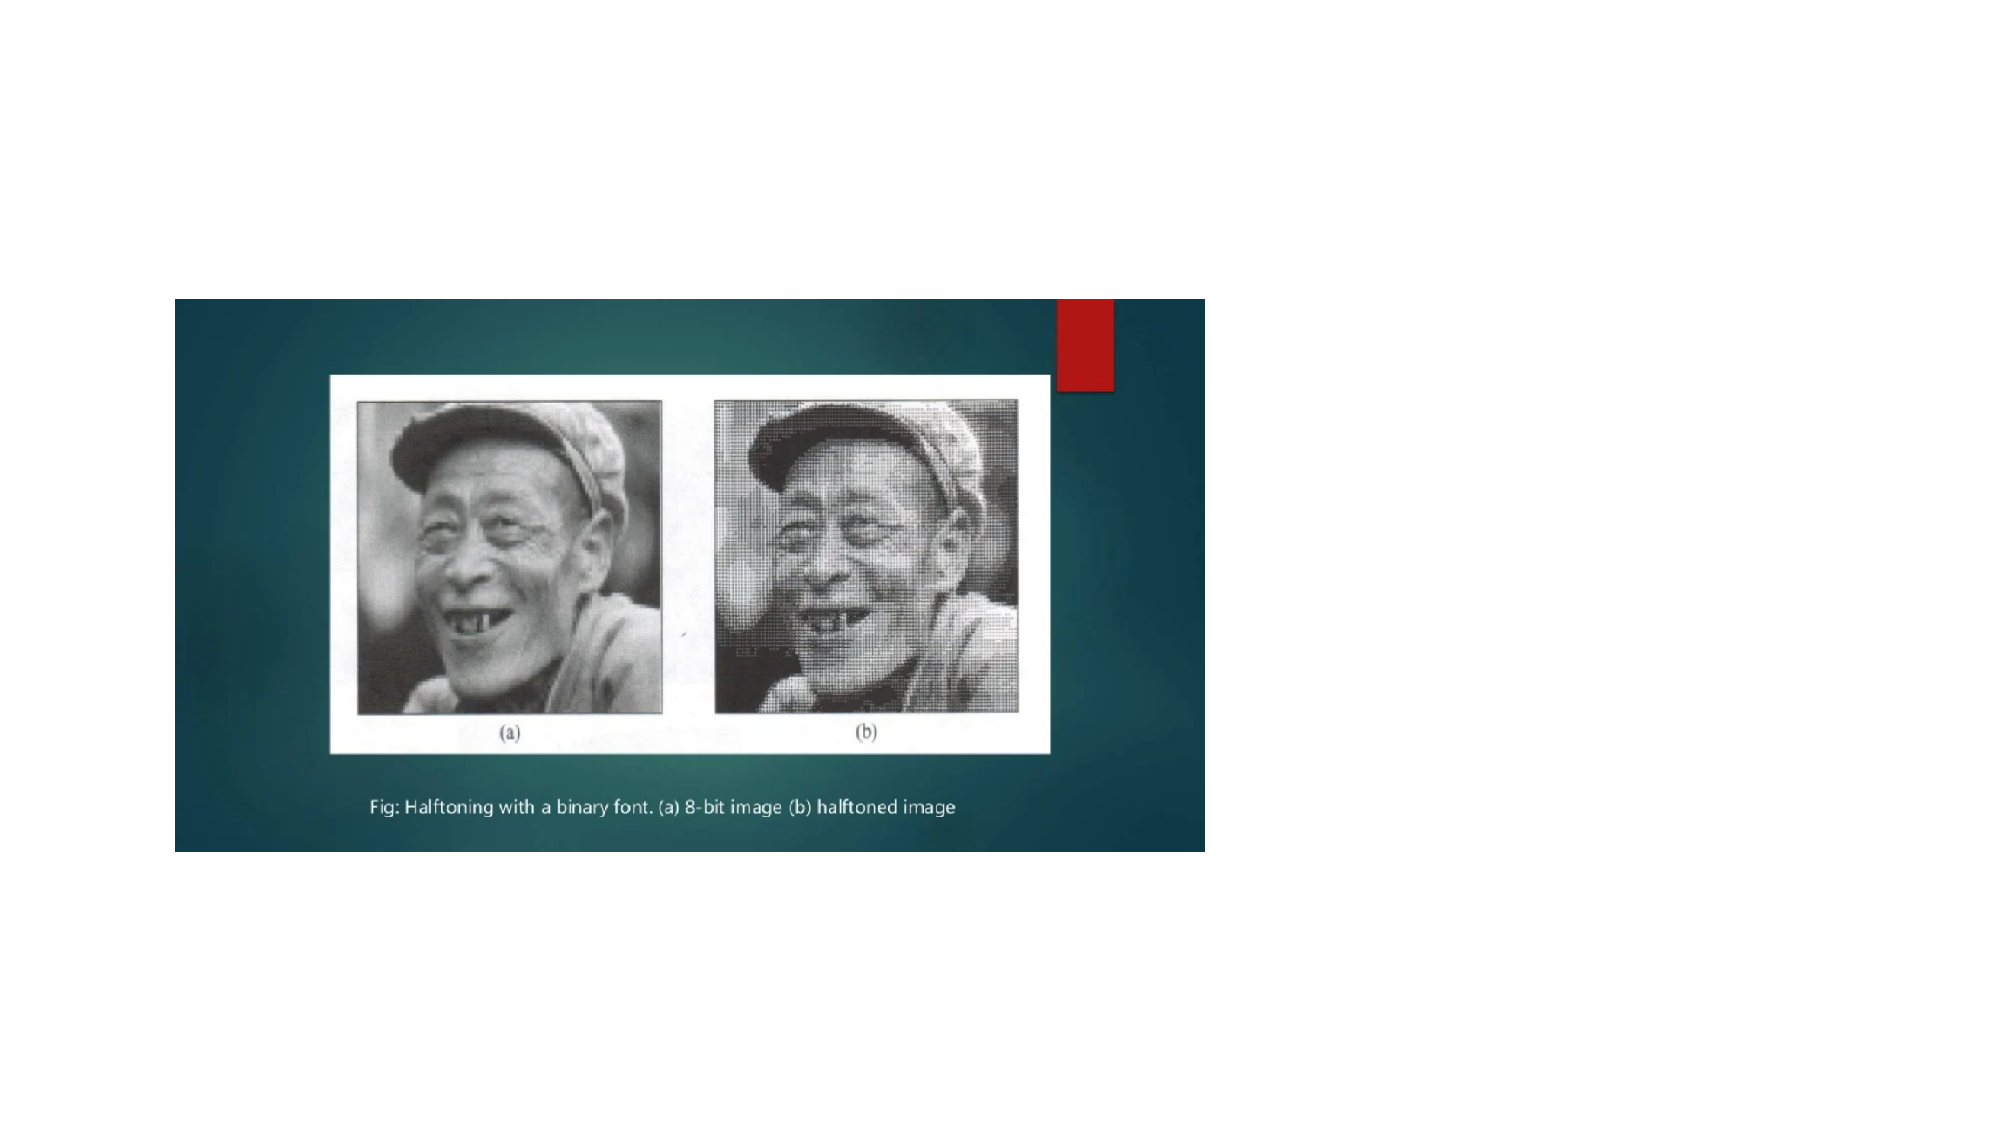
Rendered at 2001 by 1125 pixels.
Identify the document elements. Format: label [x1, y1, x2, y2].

list [175, 299, 1635, 1014]
